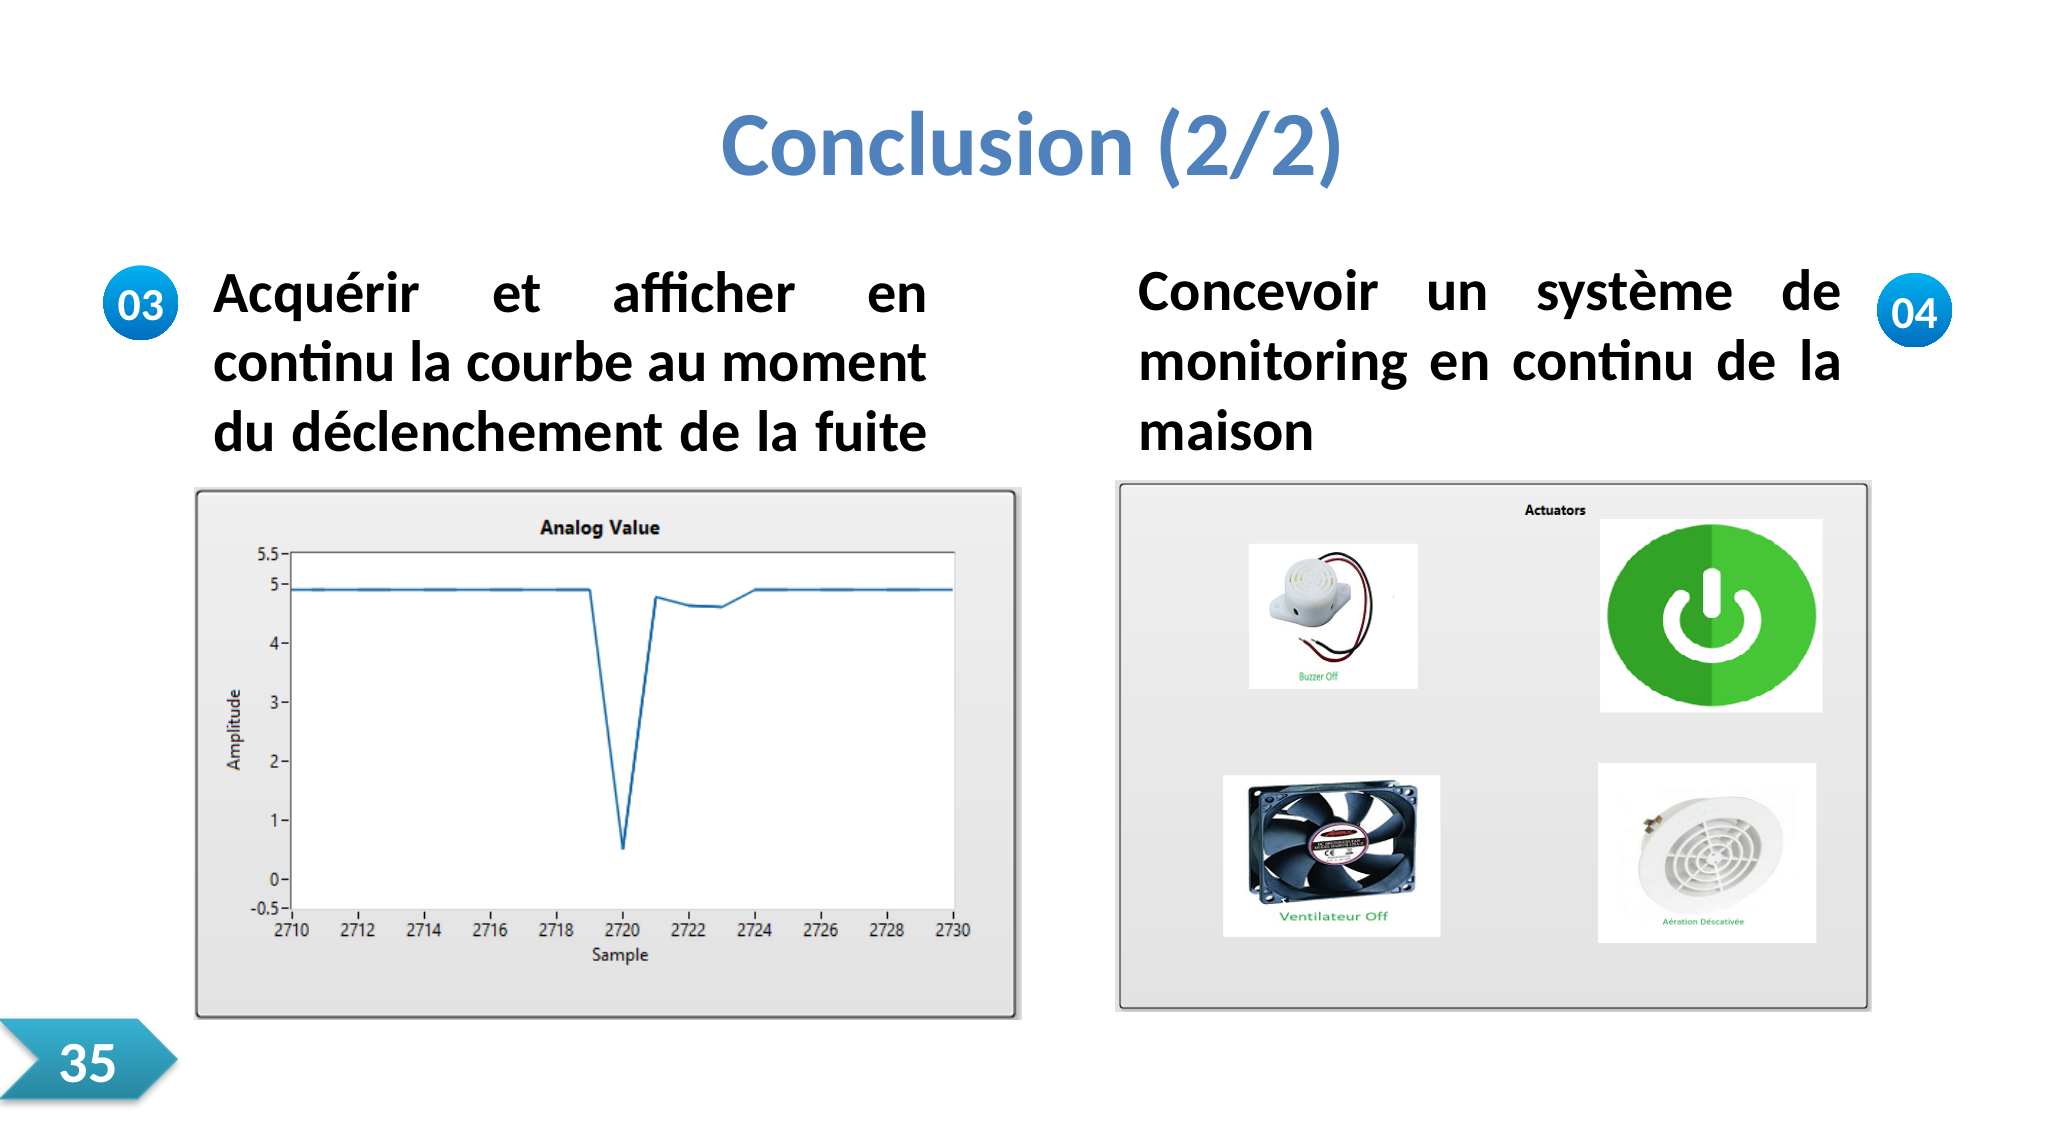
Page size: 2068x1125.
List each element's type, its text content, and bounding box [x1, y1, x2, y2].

title Conclusion (2/2) [103, 45, 1964, 233]
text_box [1877, 272, 1953, 348]
text_box 35 [0, 1018, 178, 1100]
text_box Concevoir un système de monitoring en continu de la maison [1138, 252, 1843, 463]
text_box Acquérir et afficher en continu la courbe au moment du déclenchement de la fuite [213, 253, 929, 464]
picture [194, 487, 1023, 1020]
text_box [103, 265, 179, 341]
picture [1115, 480, 1872, 1013]
